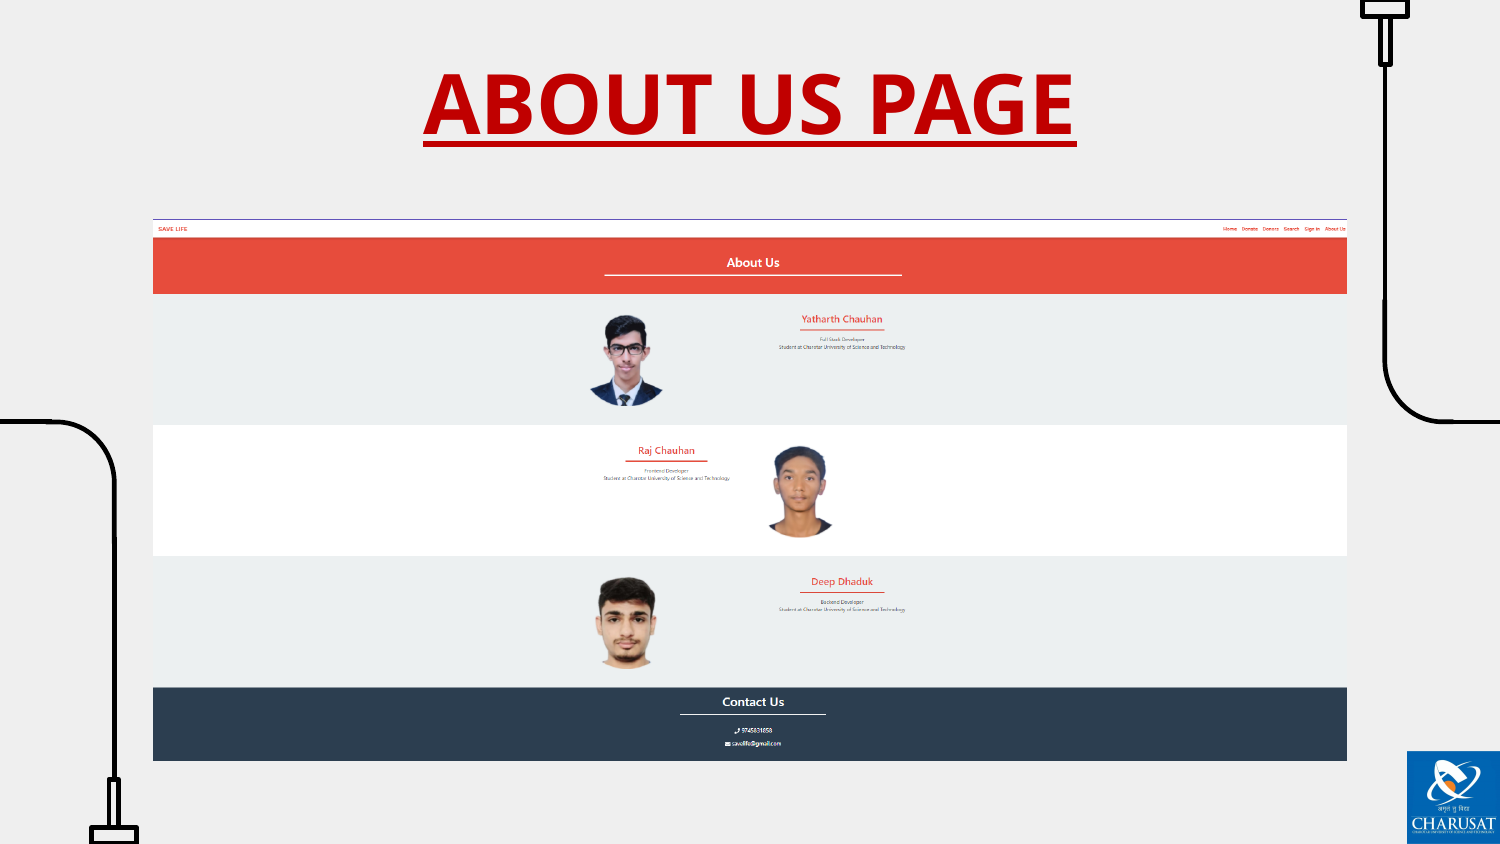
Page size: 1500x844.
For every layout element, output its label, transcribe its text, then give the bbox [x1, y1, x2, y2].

picture [1407, 751, 1500, 844]
picture [153, 219, 1347, 761]
title ABOUT US PAGE [188, 24, 1312, 178]
